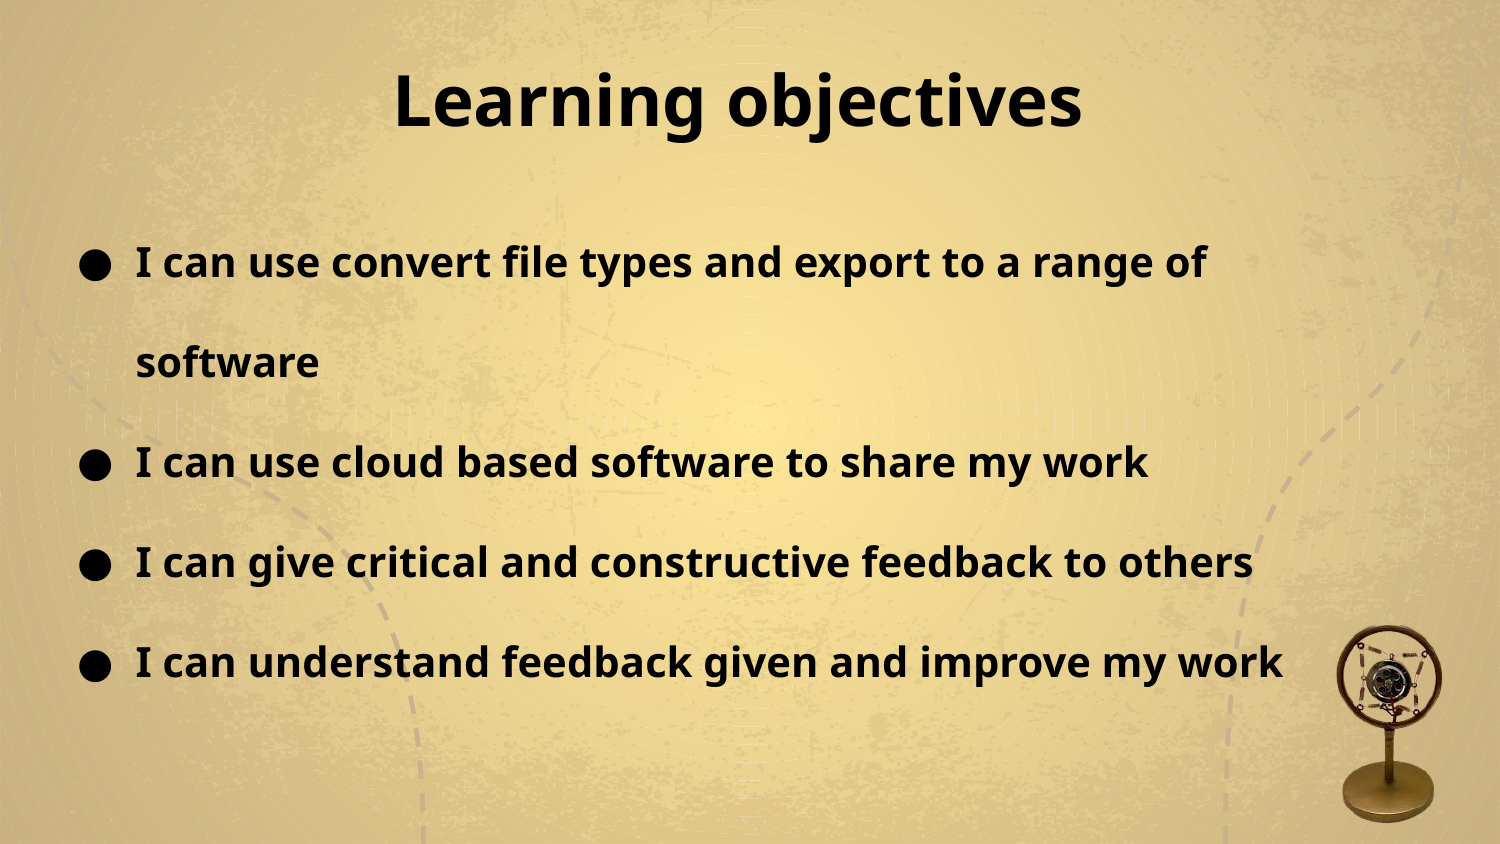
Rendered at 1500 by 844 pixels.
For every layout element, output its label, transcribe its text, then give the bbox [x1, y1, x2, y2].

text_box I can use convert file types and export to a range of software I can use cloud based software to share my work I can give critical and constructive feedback to others I can understand feedback given and improve my work [40, 165, 1400, 806]
picture [0, 0, 1500, 844]
text_box Learning objectives [372, 35, 1476, 81]
